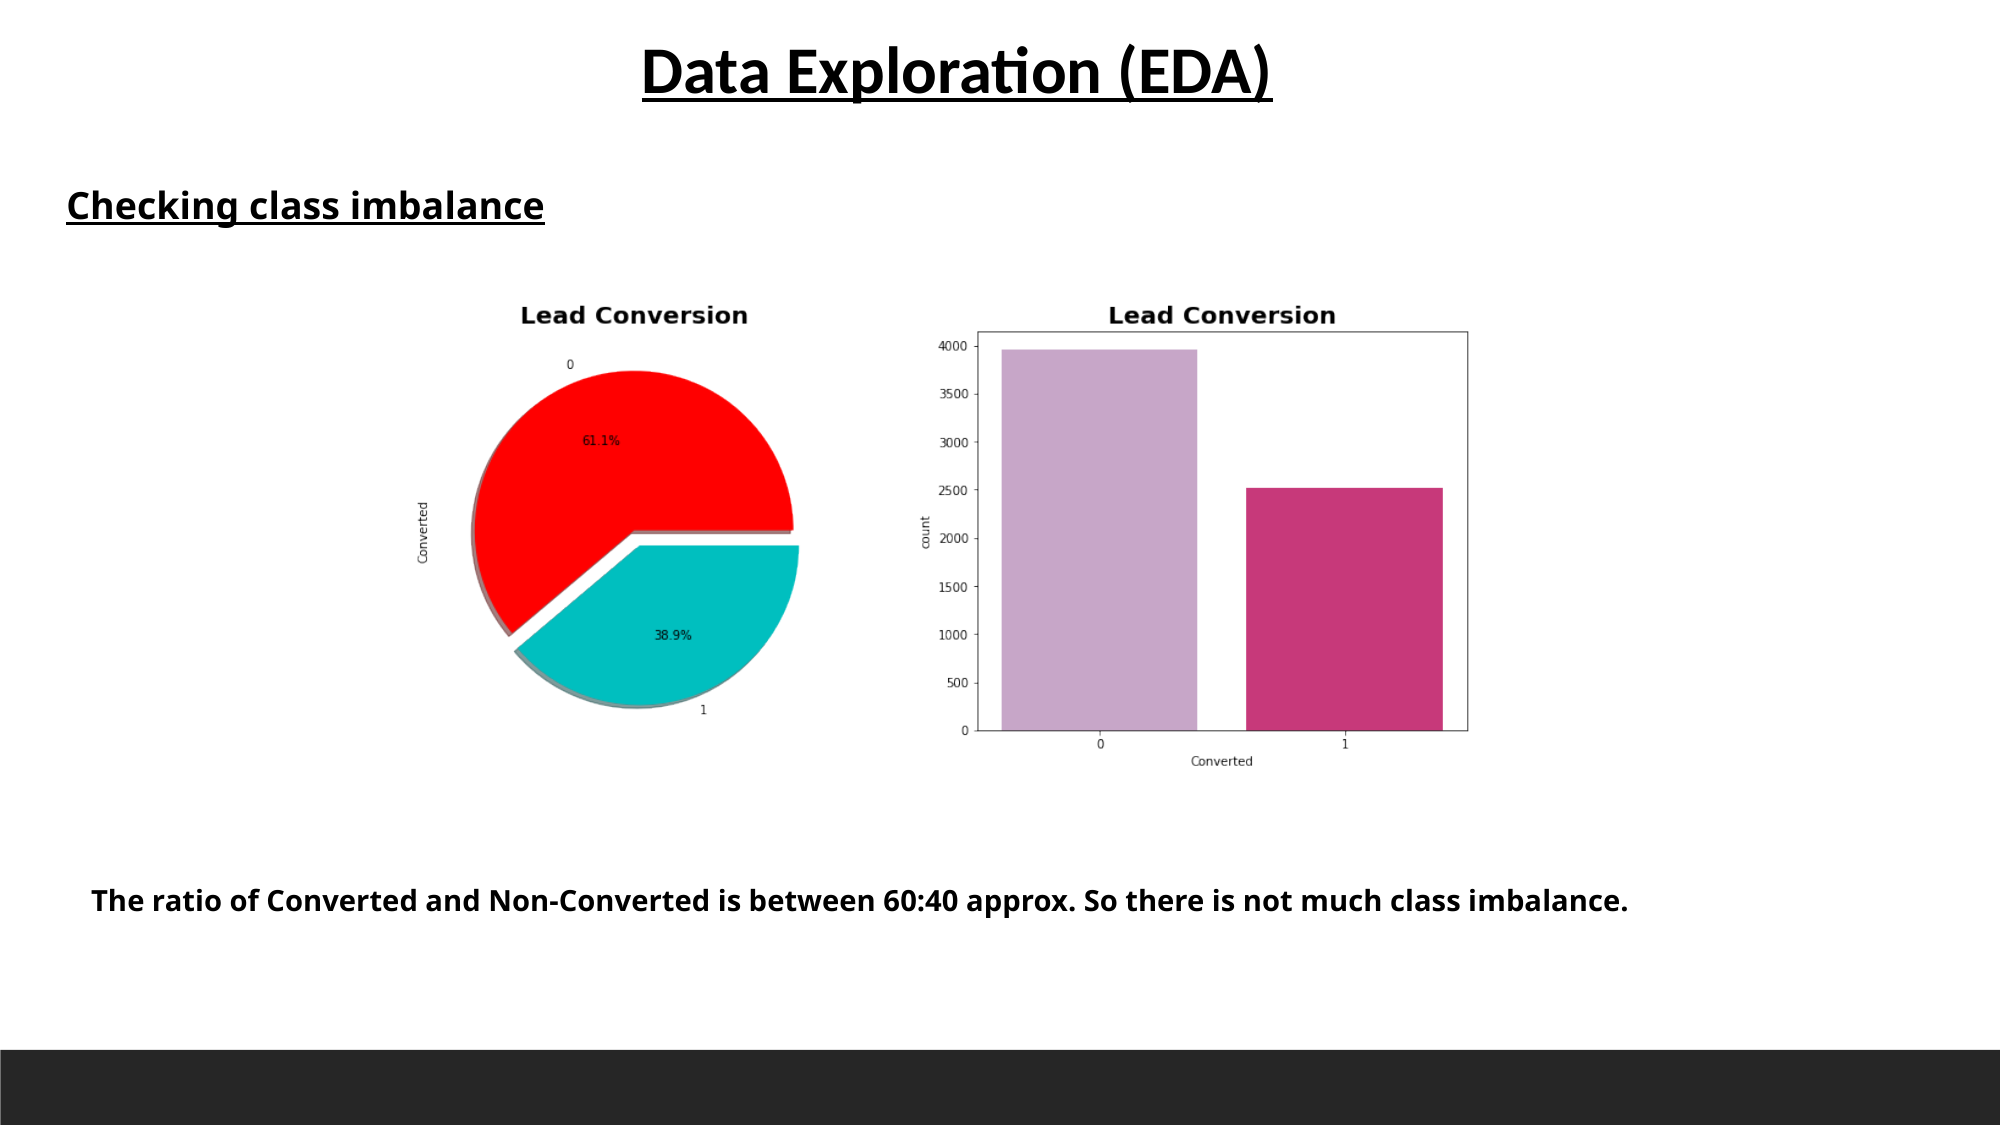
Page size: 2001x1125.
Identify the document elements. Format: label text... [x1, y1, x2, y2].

picture [409, 297, 1476, 777]
text_box The ratio of Converted and Non-Converted is between 60:40 approx. So there is not much class imbalance. [76, 875, 2000, 926]
text_box Data Exploration (EDA) [626, 13, 1627, 115]
text_box Checking class imbalance [51, 174, 1052, 235]
